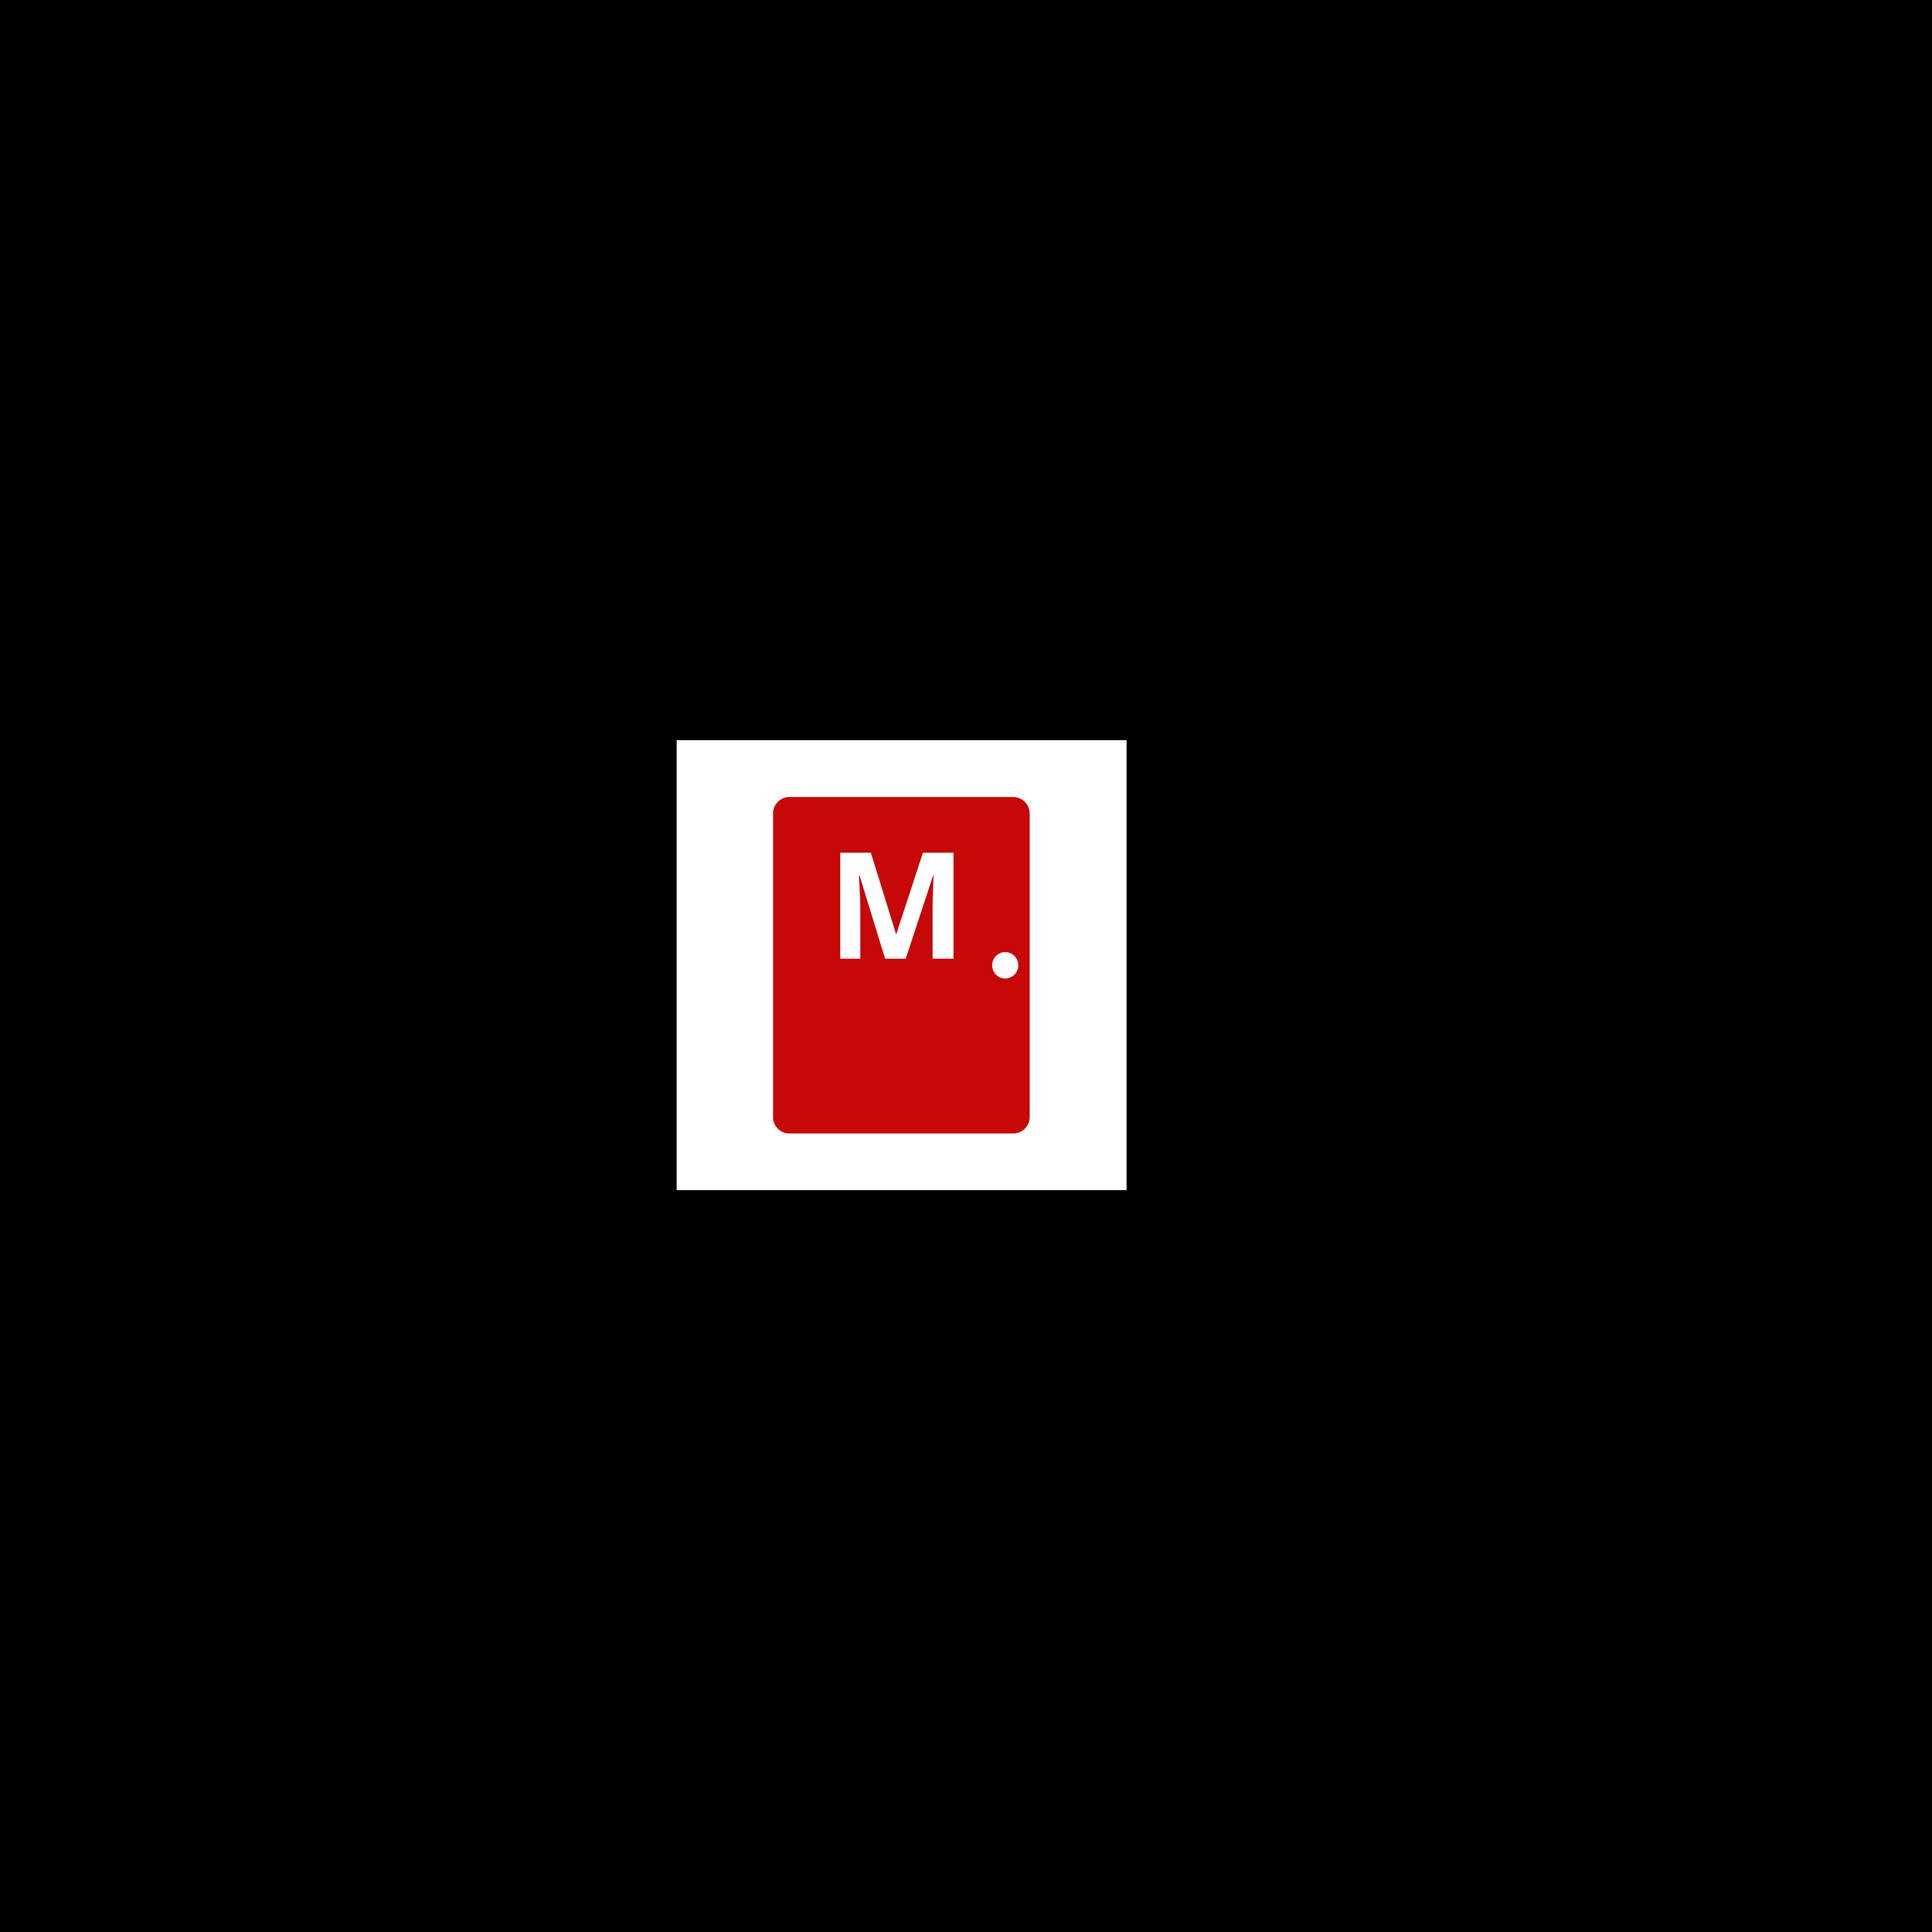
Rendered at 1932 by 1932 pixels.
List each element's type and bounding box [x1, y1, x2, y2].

text_box [676, 740, 1127, 1191]
